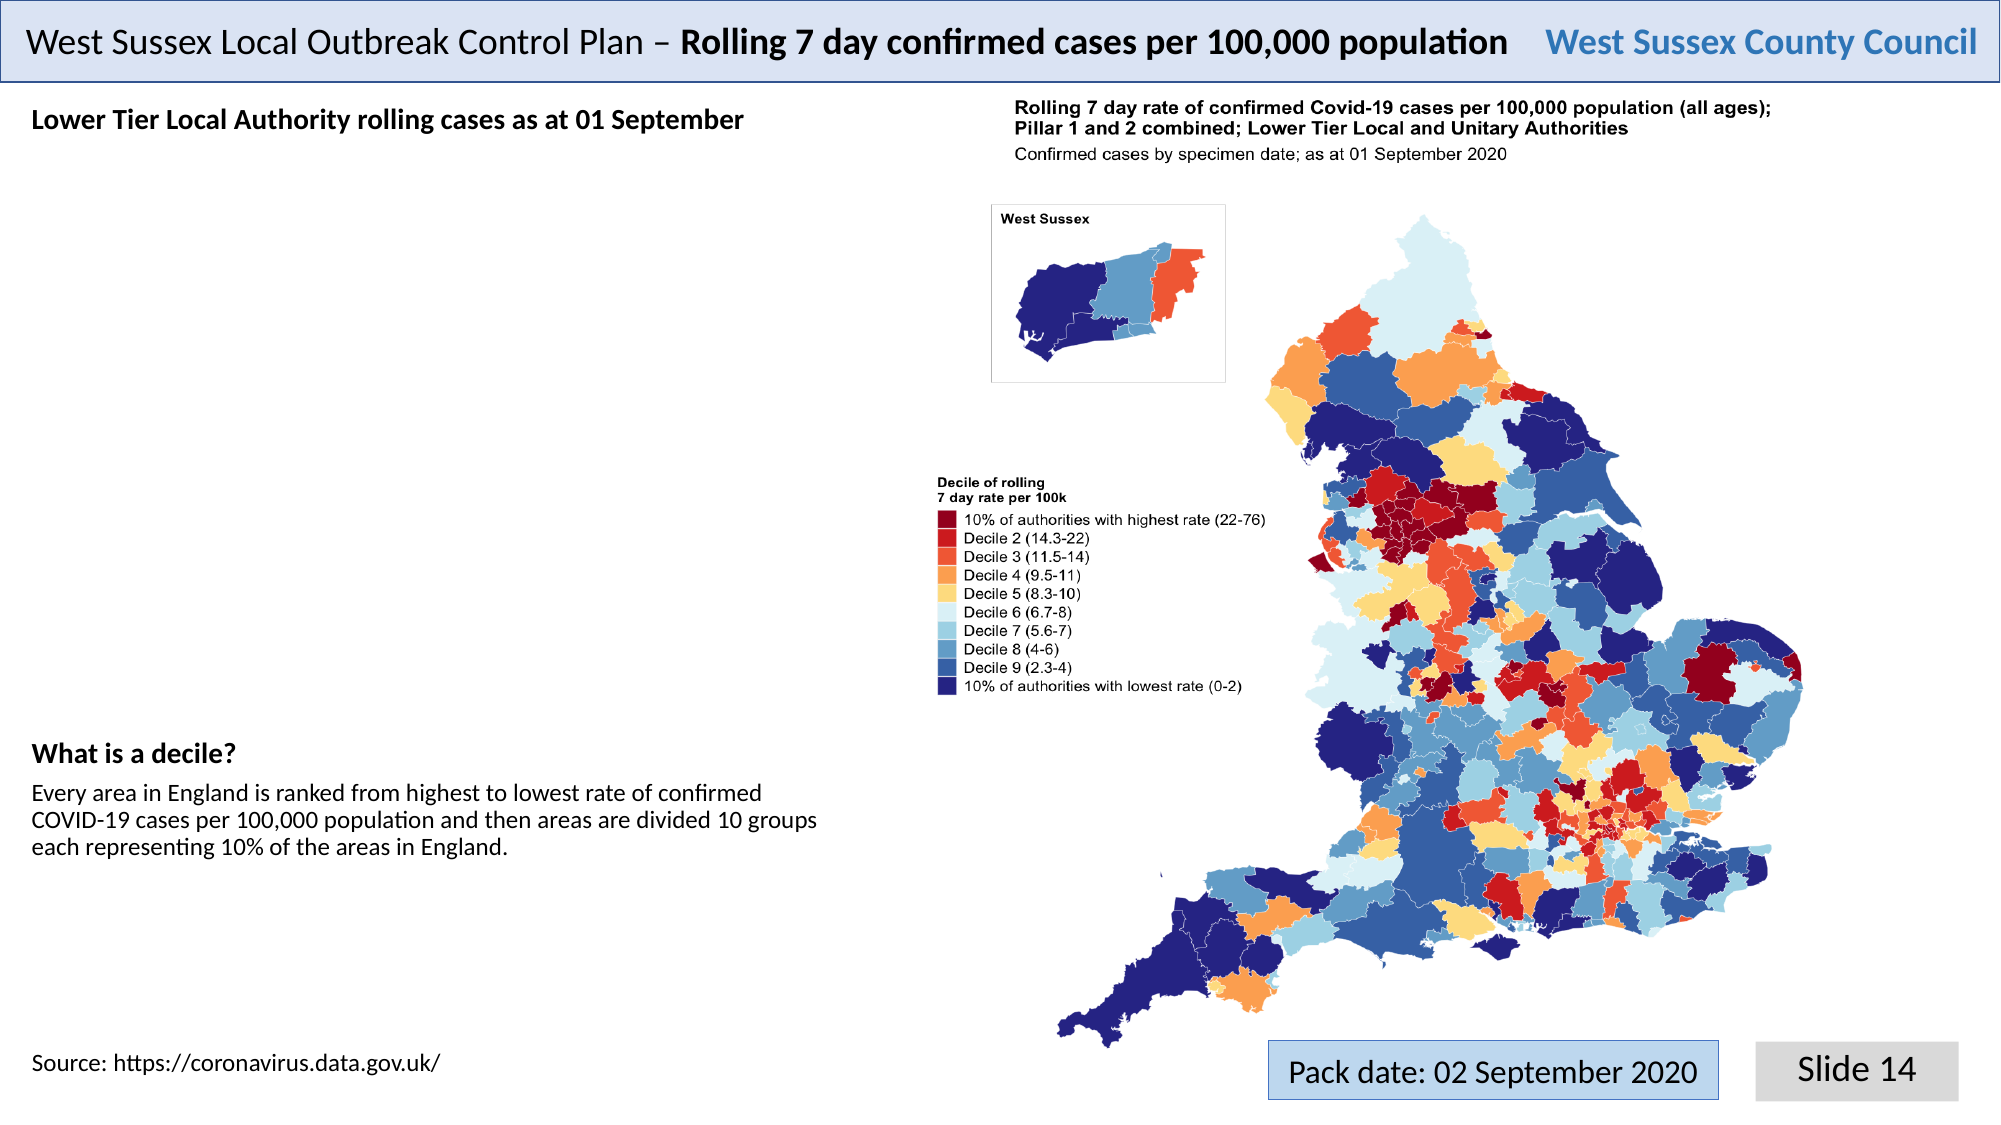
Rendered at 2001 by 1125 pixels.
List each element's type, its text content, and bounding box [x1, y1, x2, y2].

list Lower Tier Local Authority rolling cases as at 01 September [16, 97, 895, 173]
list Source: https://coronavirus.data.gov.uk/ [17, 1042, 660, 1103]
list Every area in England is ranked from highest to lowest rate of confirmed COVID-19 cases per 100,000 population and then areas are divided 10 groups each representing 10% of the areas in England. [16, 772, 853, 900]
list What is a decile? [16, 731, 562, 772]
picture [895, 91, 1959, 1104]
